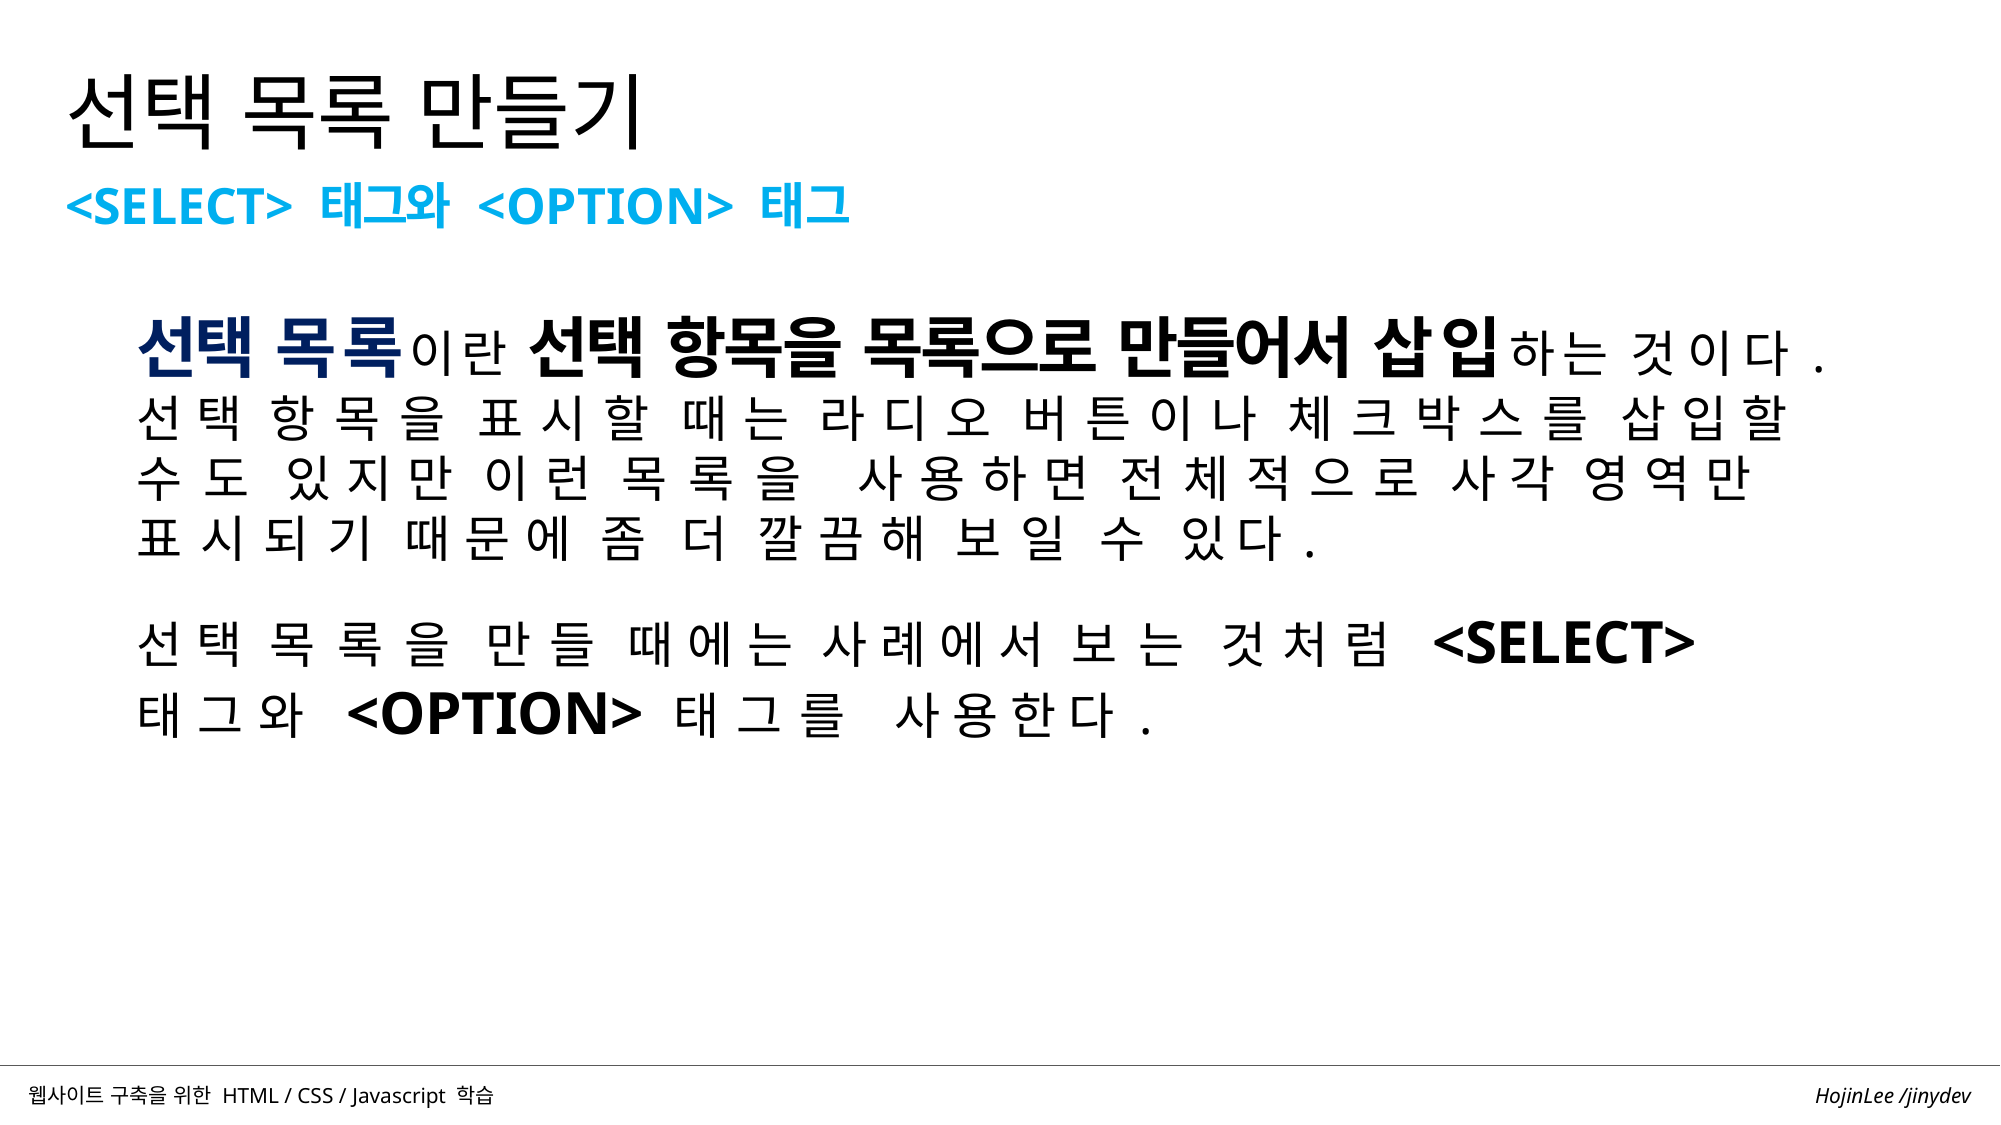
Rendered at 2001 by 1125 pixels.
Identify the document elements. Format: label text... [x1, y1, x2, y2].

text_box <SELECT> 태그와 <OPTION> 태그 [50, 167, 1051, 242]
text_box 선택 목록 만들기 [50, 52, 1057, 168]
text_box 선택 목록이란 선택 항목을 목록으로 만들어서 삽입하는 것이다. 선택 항목을 표시할 때는 라디오 버튼이나 체크박스를 삽입할 수도 있지만 이런 목록을 사용하면 전체적으로 사각 영역만 표시되기 때문에 좀 더 깔끔해 보일 수 있다. 선택 목록을 만들 때에는 사례에서 보는 것처럼 <SELECT> 태그와 <OPTION> 태그를 사용한다. [87, 304, 1893, 747]
text_box HojinLee /jinydev [1522, 1074, 1986, 1115]
text_box 웹사이트 구축을 위한 HTML / CSS / Javascript 학습 [14, 1074, 647, 1115]
